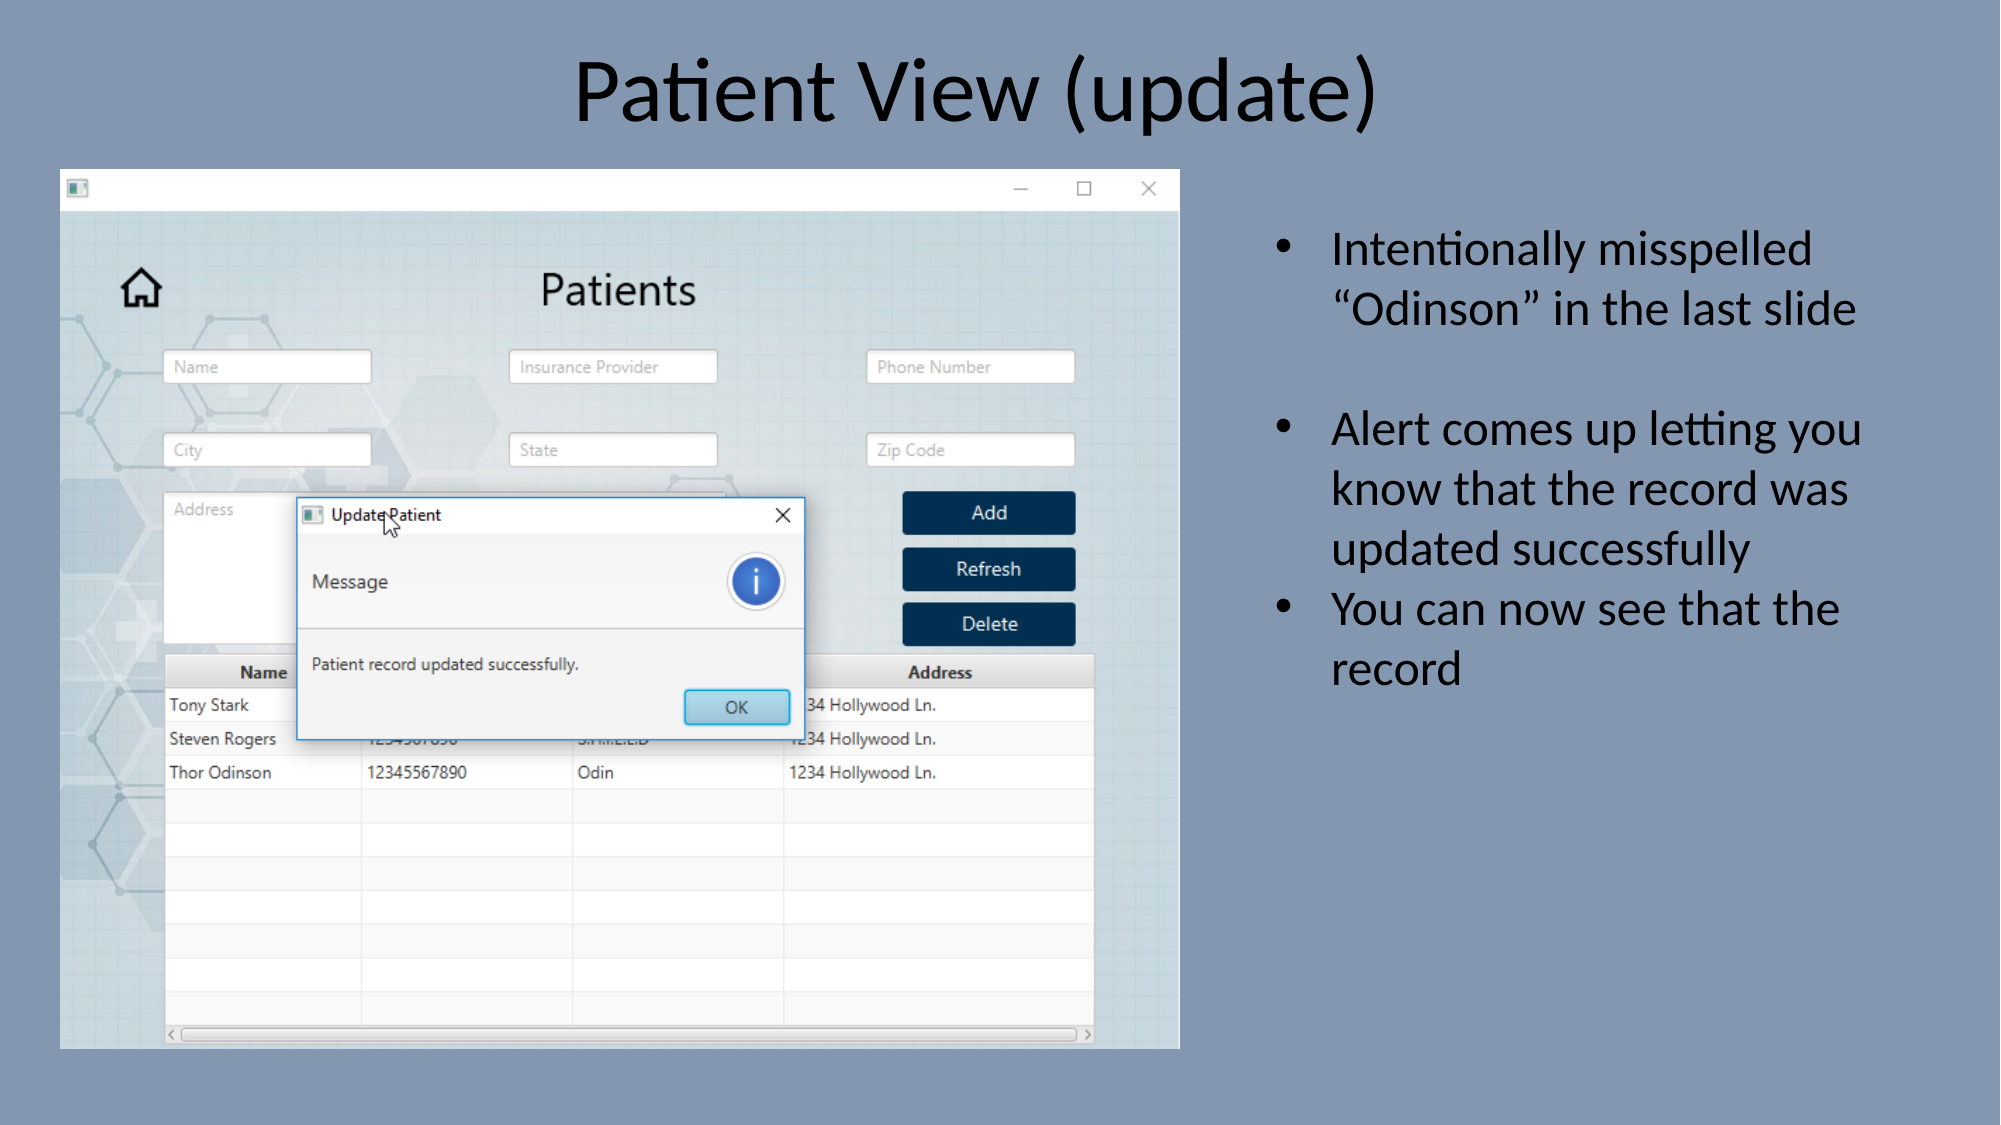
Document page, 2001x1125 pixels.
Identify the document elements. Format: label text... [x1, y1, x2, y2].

picture [60, 169, 1180, 1049]
text_box Intentionally misspelled “Odinson” in the last slide Alert comes up letting you know that the record was updated successfully You can now see that the record [1259, 208, 1948, 703]
text_box Patient View (update) [520, 22, 1435, 148]
